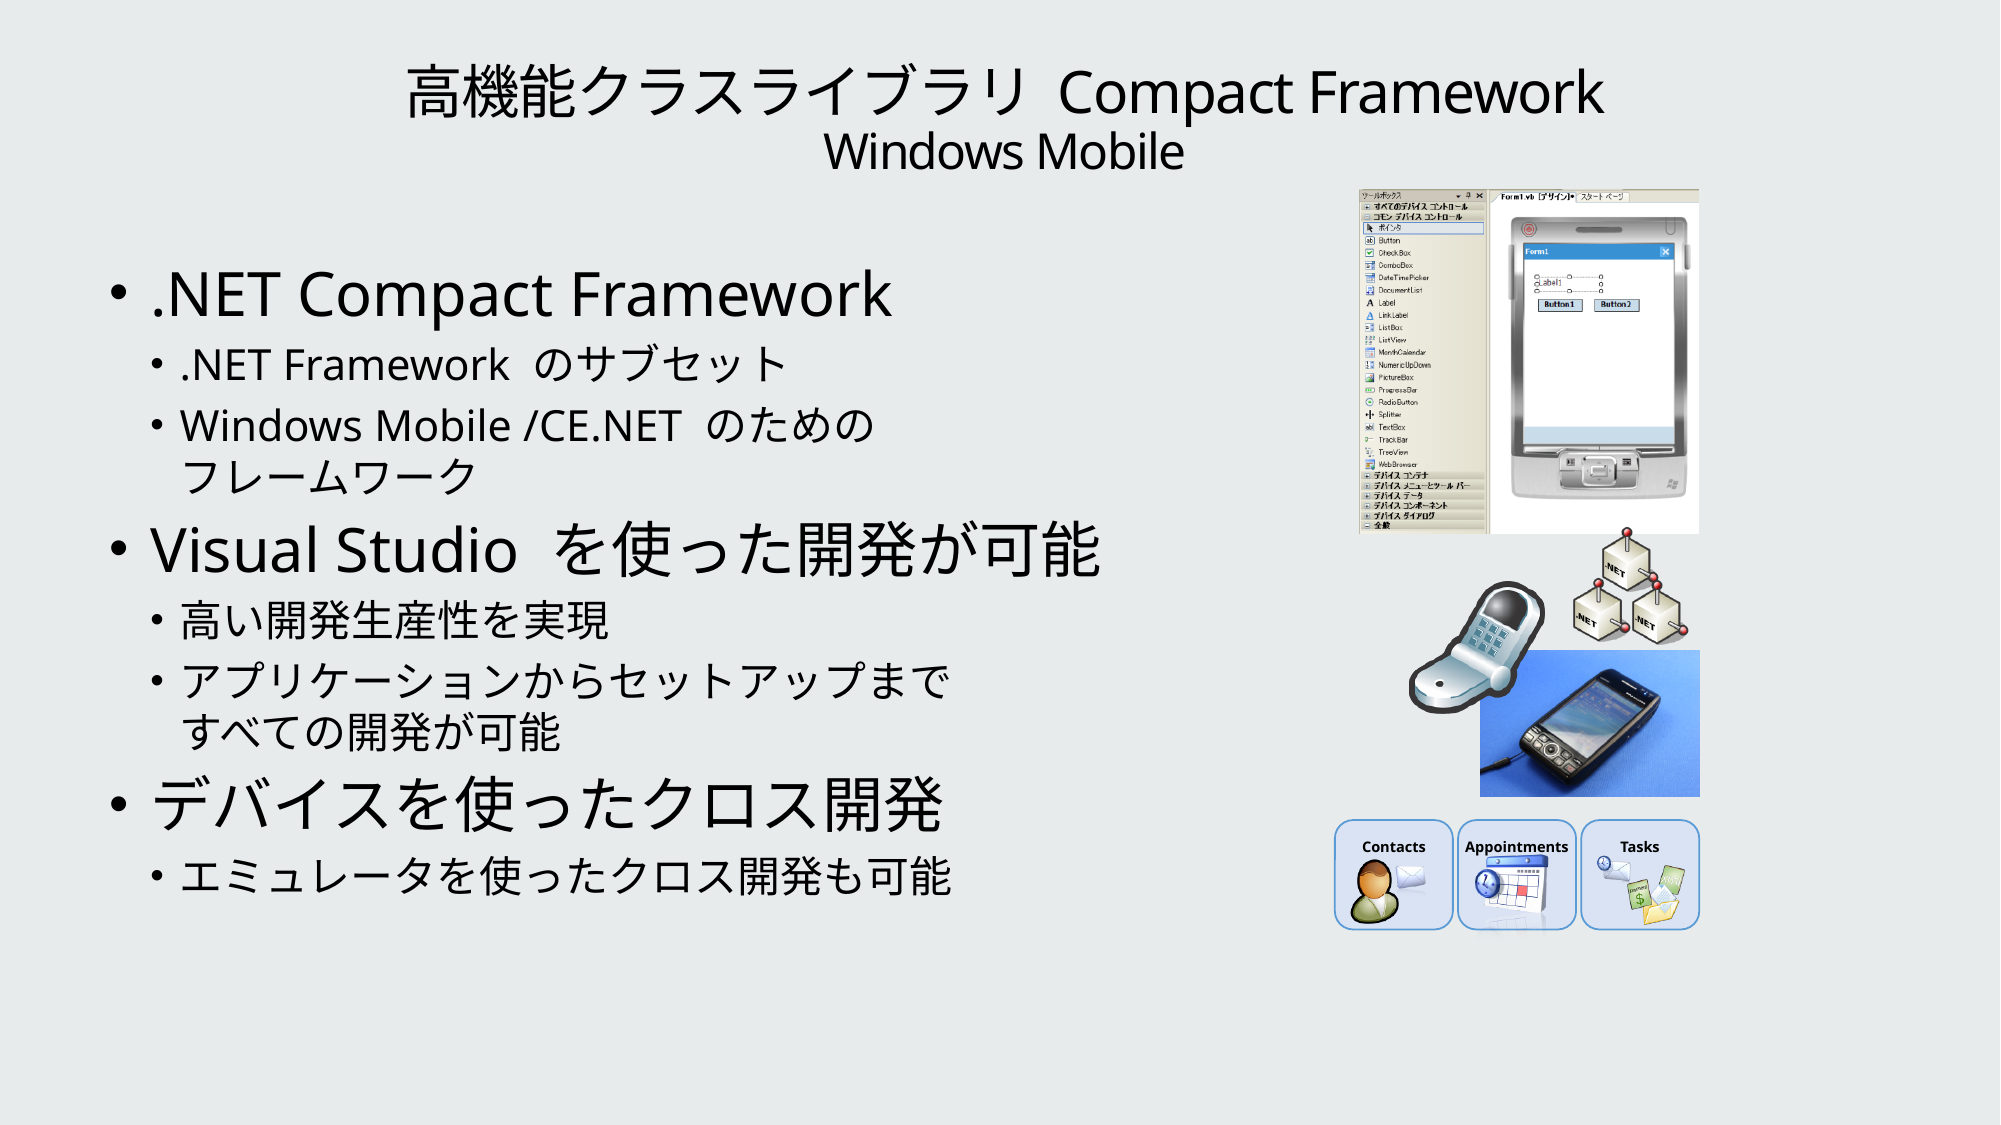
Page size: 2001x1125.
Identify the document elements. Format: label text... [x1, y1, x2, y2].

picture [1359, 189, 1699, 645]
title 高機能クラスライブラリ Compact Framework Windows Mobile [45, 47, 1966, 196]
list .NET Compact Framework .NET Framework のサブセット Windows Mobile /CE.NET のための フレームワーク Visual Studio を使った開発が可能 高い開発生産性を実現 アプリケーションからセットアップまで すべての開発が可能 デバイスを使ったクロス開発 エミュレータを使ったクロス開発も可能 [85, 240, 1916, 1032]
picture [1409, 581, 1700, 797]
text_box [1334, 819, 1700, 968]
